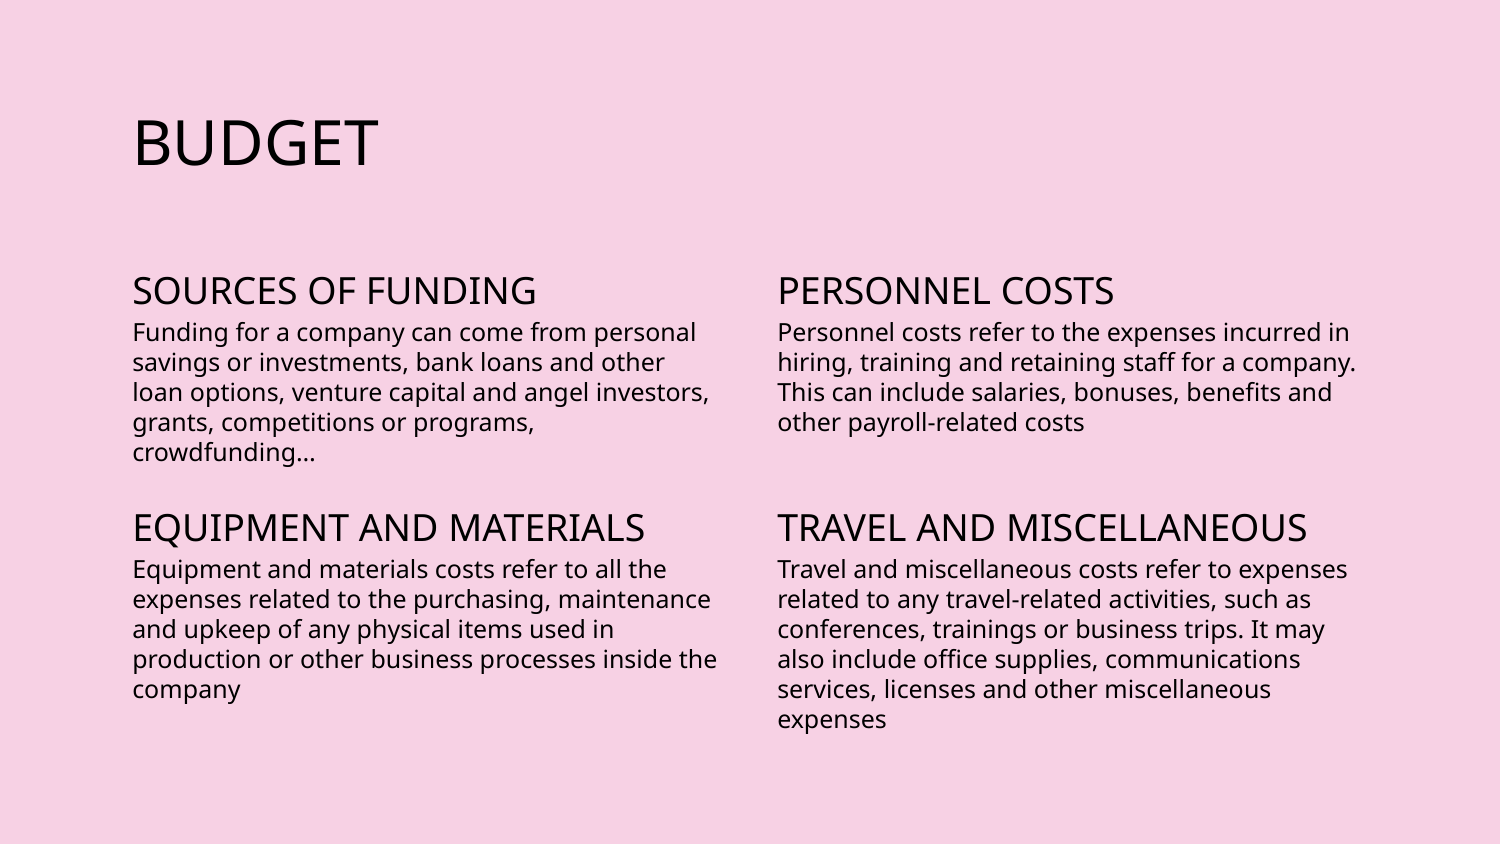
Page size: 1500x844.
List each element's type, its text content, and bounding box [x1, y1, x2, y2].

subtitle SOURCES OF FUNDING [117, 249, 738, 327]
subtitle TRAVEL AND MISCELLANEOUS [762, 486, 1383, 564]
subtitle Travel and miscellaneous costs refer to expenses related to any travel-related activities, such as conferences, trainings or business trips. It may also include office supplies, communications services, licenses and other miscellaneous expenses [762, 564, 1383, 717]
subtitle Personnel costs refer to the expenses incurred in hiring, training and retaining staff for a company. This can include salaries, bonuses, benefits and other payroll-related costs [762, 327, 1383, 450]
title BUDGET [117, 87, 1383, 193]
subtitle EQUIPMENT AND MATERIALS [117, 486, 738, 564]
subtitle Funding for a company can come from personal savings or investments, bank loans and other loan options, venture capital and angel investors, grants, competitions or programs, crowdfunding… [117, 327, 738, 450]
subtitle Equipment and materials costs refer to all the expenses related to the purchasing, maintenance and upkeep of any physical items used in production or other business processes inside the company [117, 564, 738, 717]
subtitle PERSONNEL COSTS [762, 249, 1383, 327]
